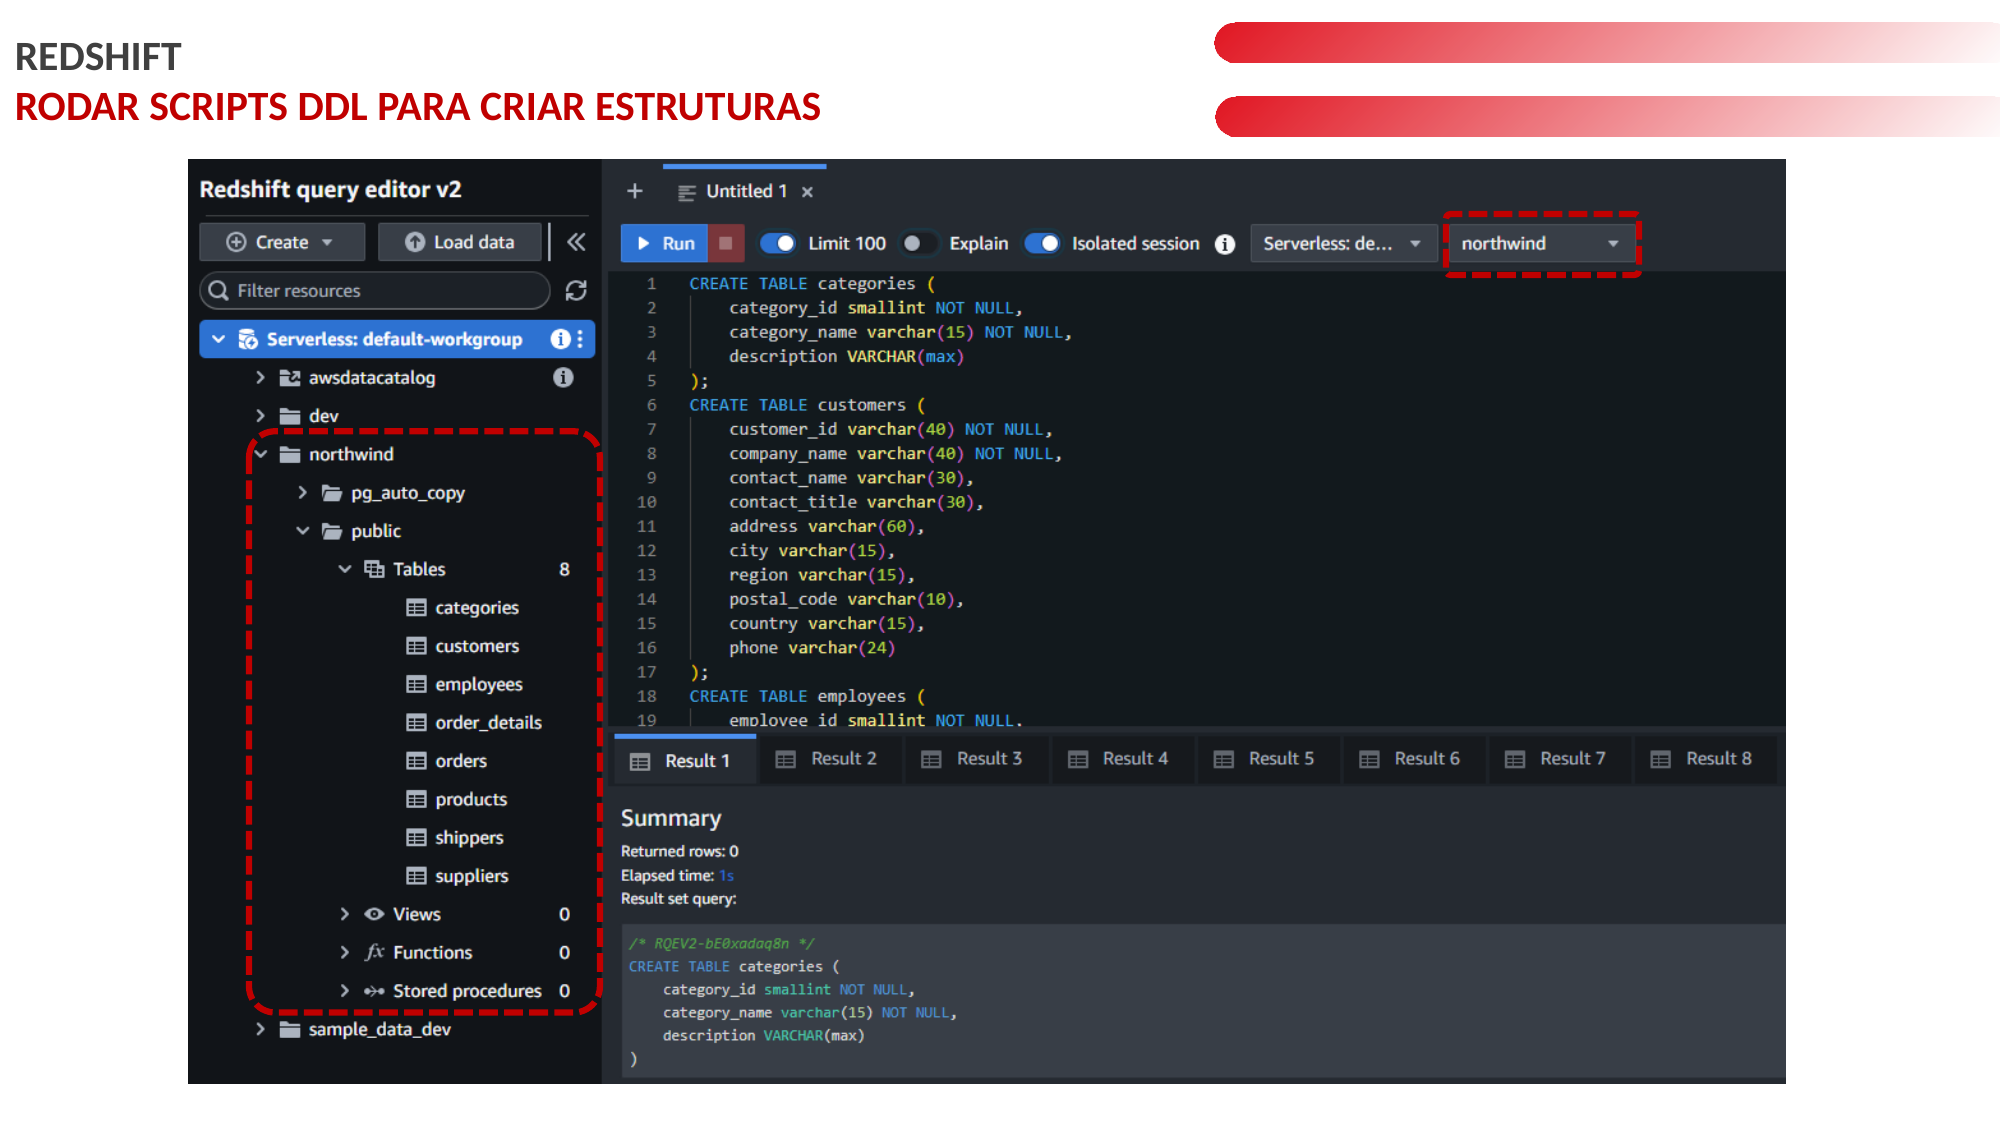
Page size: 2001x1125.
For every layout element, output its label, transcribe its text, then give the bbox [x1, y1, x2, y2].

text_box [1215, 21, 2000, 64]
picture [188, 159, 1786, 1084]
text_box REDSHIFT RODAR SCRIPTS DDL PARA CRIAR ESTRUTURAS [0, 21, 1215, 136]
text_box [1215, 95, 2000, 138]
